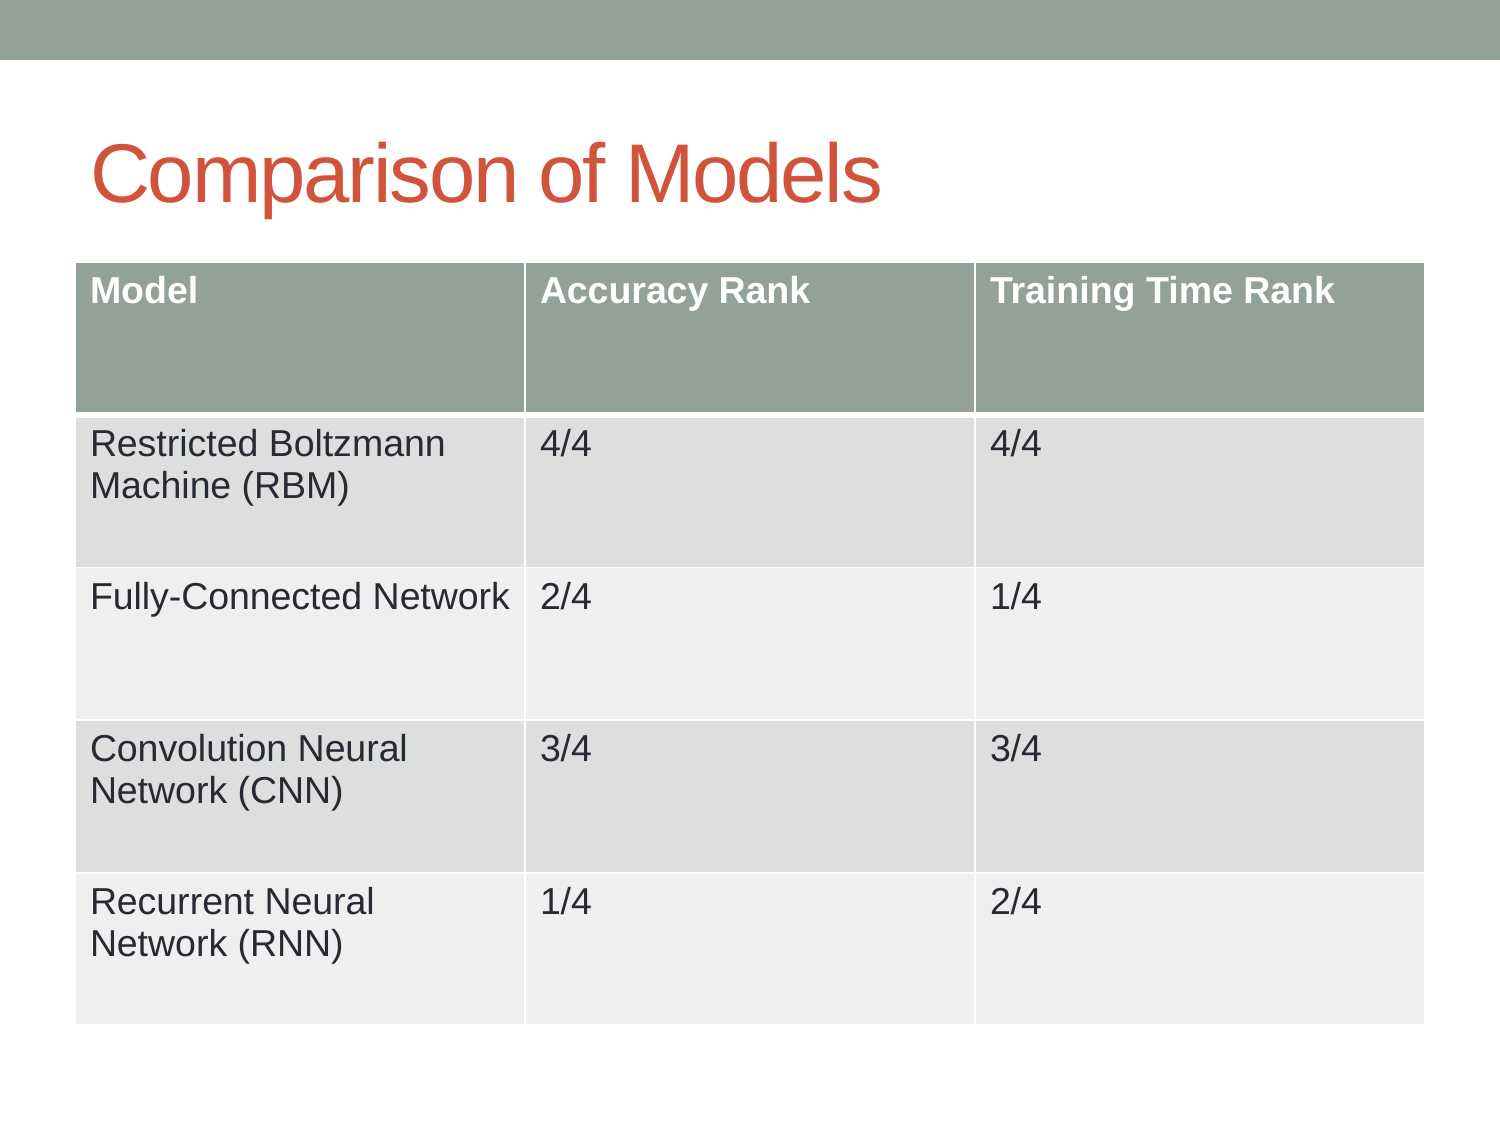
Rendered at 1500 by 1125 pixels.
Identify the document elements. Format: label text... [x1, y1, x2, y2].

table_cell 3/4 [526, 721, 974, 872]
table_cell 2/4 [526, 568, 974, 719]
table_cell Fully-Connected Network [76, 568, 524, 719]
table_header Model [76, 263, 524, 412]
table_cell 3/4 [976, 721, 1424, 872]
table_header Training Time Rank [976, 263, 1424, 412]
table_cell 1/4 [526, 874, 974, 1024]
title Comparison of Models [75, 87, 1425, 250]
table_cell 2/4 [976, 874, 1424, 1024]
table_cell Restricted Boltzmann Machine (RBM) [76, 418, 524, 567]
table_cell Convolution Neural Network (CNN) [76, 721, 524, 872]
table_cell 1/4 [976, 568, 1424, 719]
table_header Accuracy Rank [526, 263, 974, 412]
table_cell 4/4 [976, 418, 1424, 567]
table_cell Recurrent Neural Network (RNN) [76, 874, 524, 1024]
table_cell 4/4 [526, 418, 974, 567]
